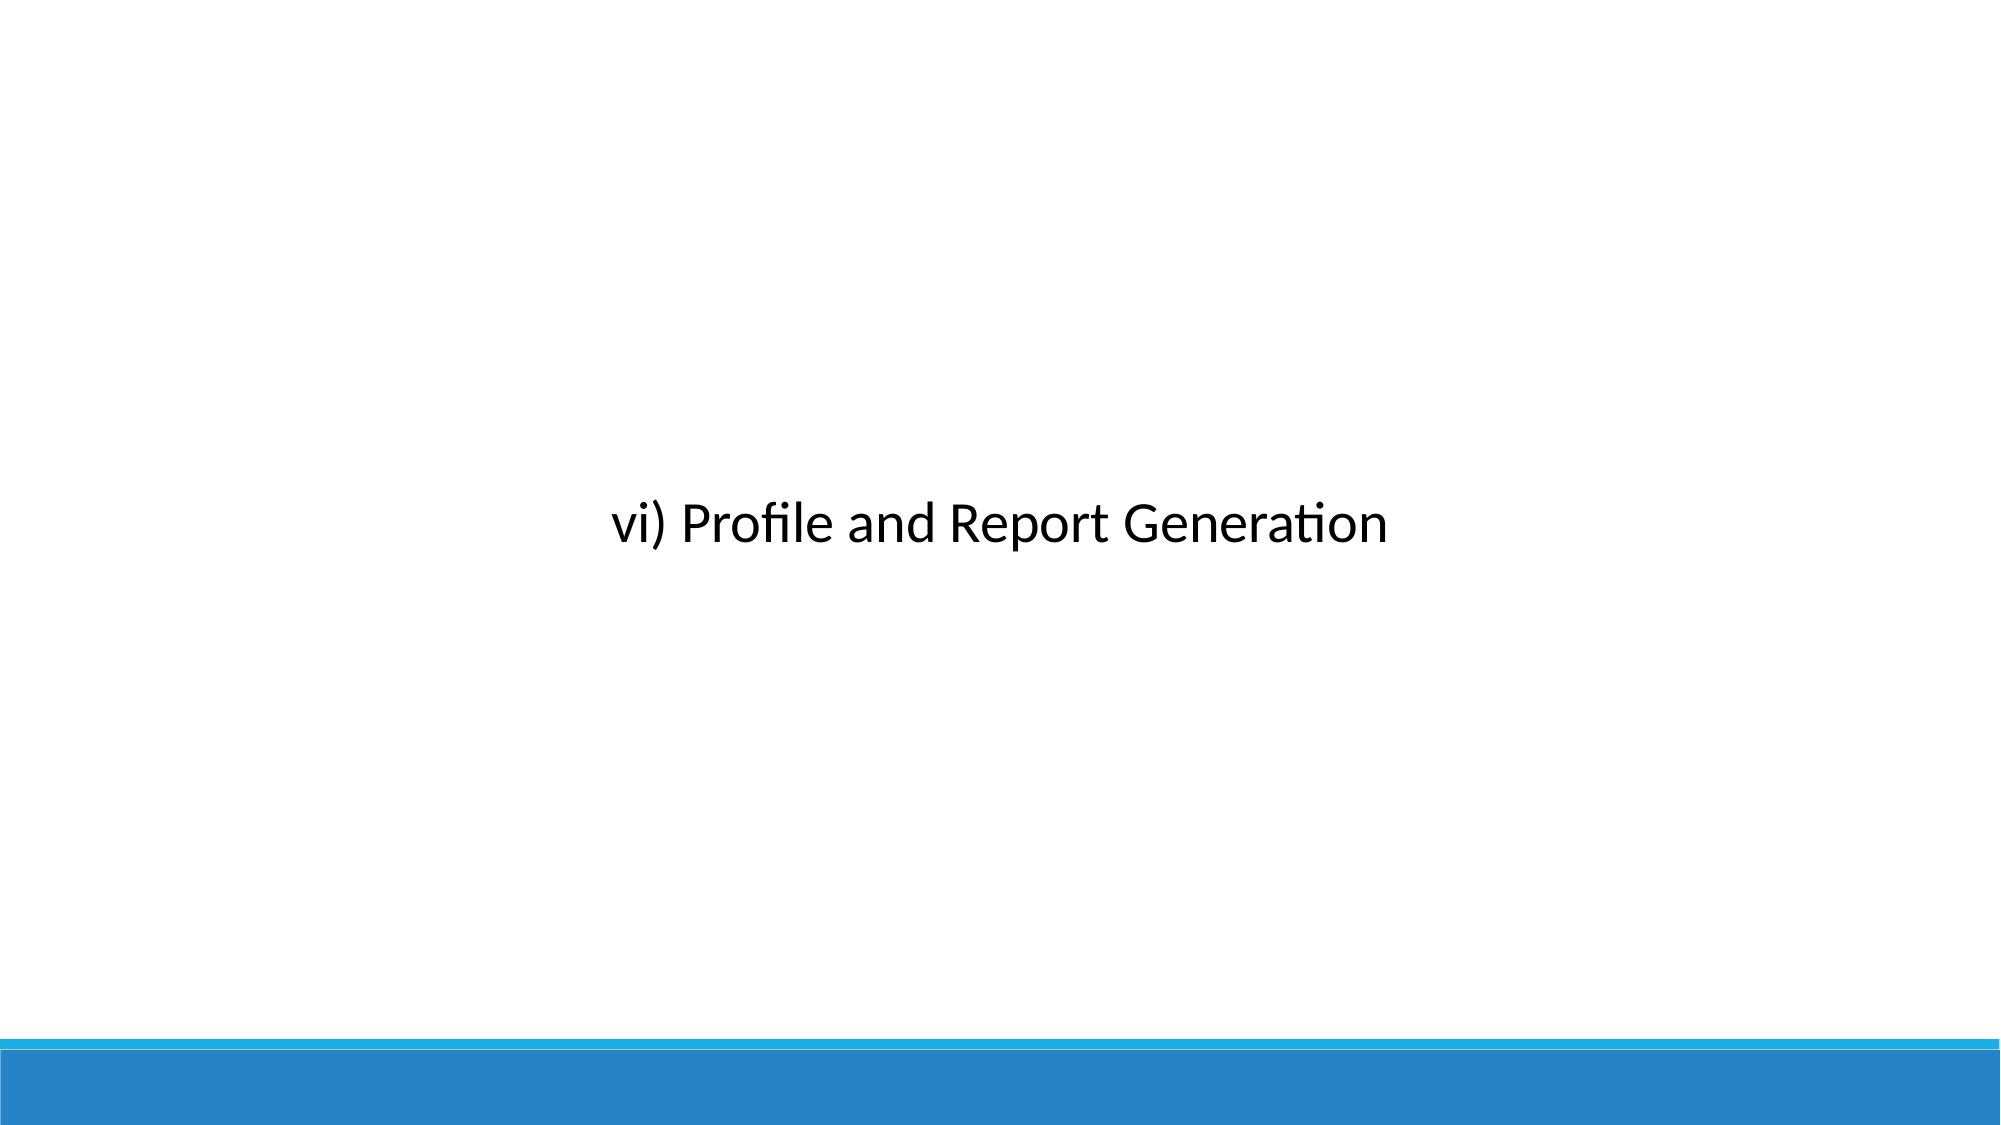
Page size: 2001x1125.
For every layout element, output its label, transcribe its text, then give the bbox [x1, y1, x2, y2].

text_box vi) Profile and Report Generation [0, 476, 2000, 632]
